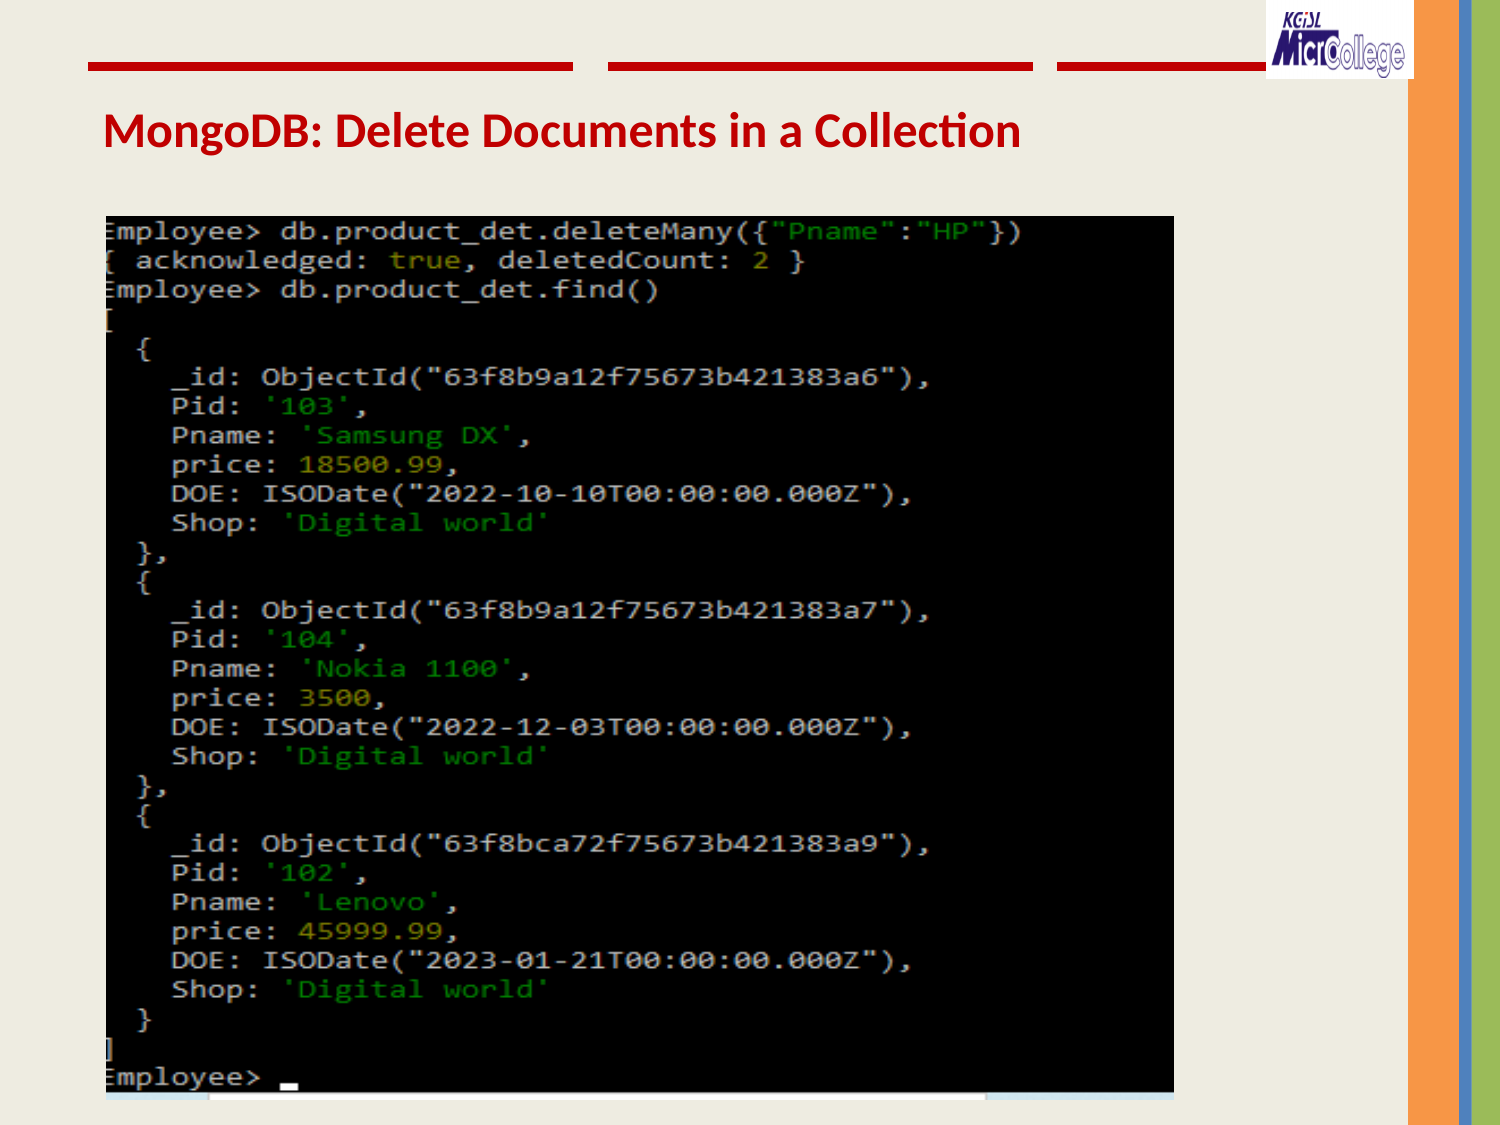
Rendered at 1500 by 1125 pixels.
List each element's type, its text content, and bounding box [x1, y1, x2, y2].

picture [1266, 0, 1415, 79]
list MongoDB: Delete Documents in a Collection [87, 90, 1363, 1100]
picture [106, 215, 1174, 1101]
